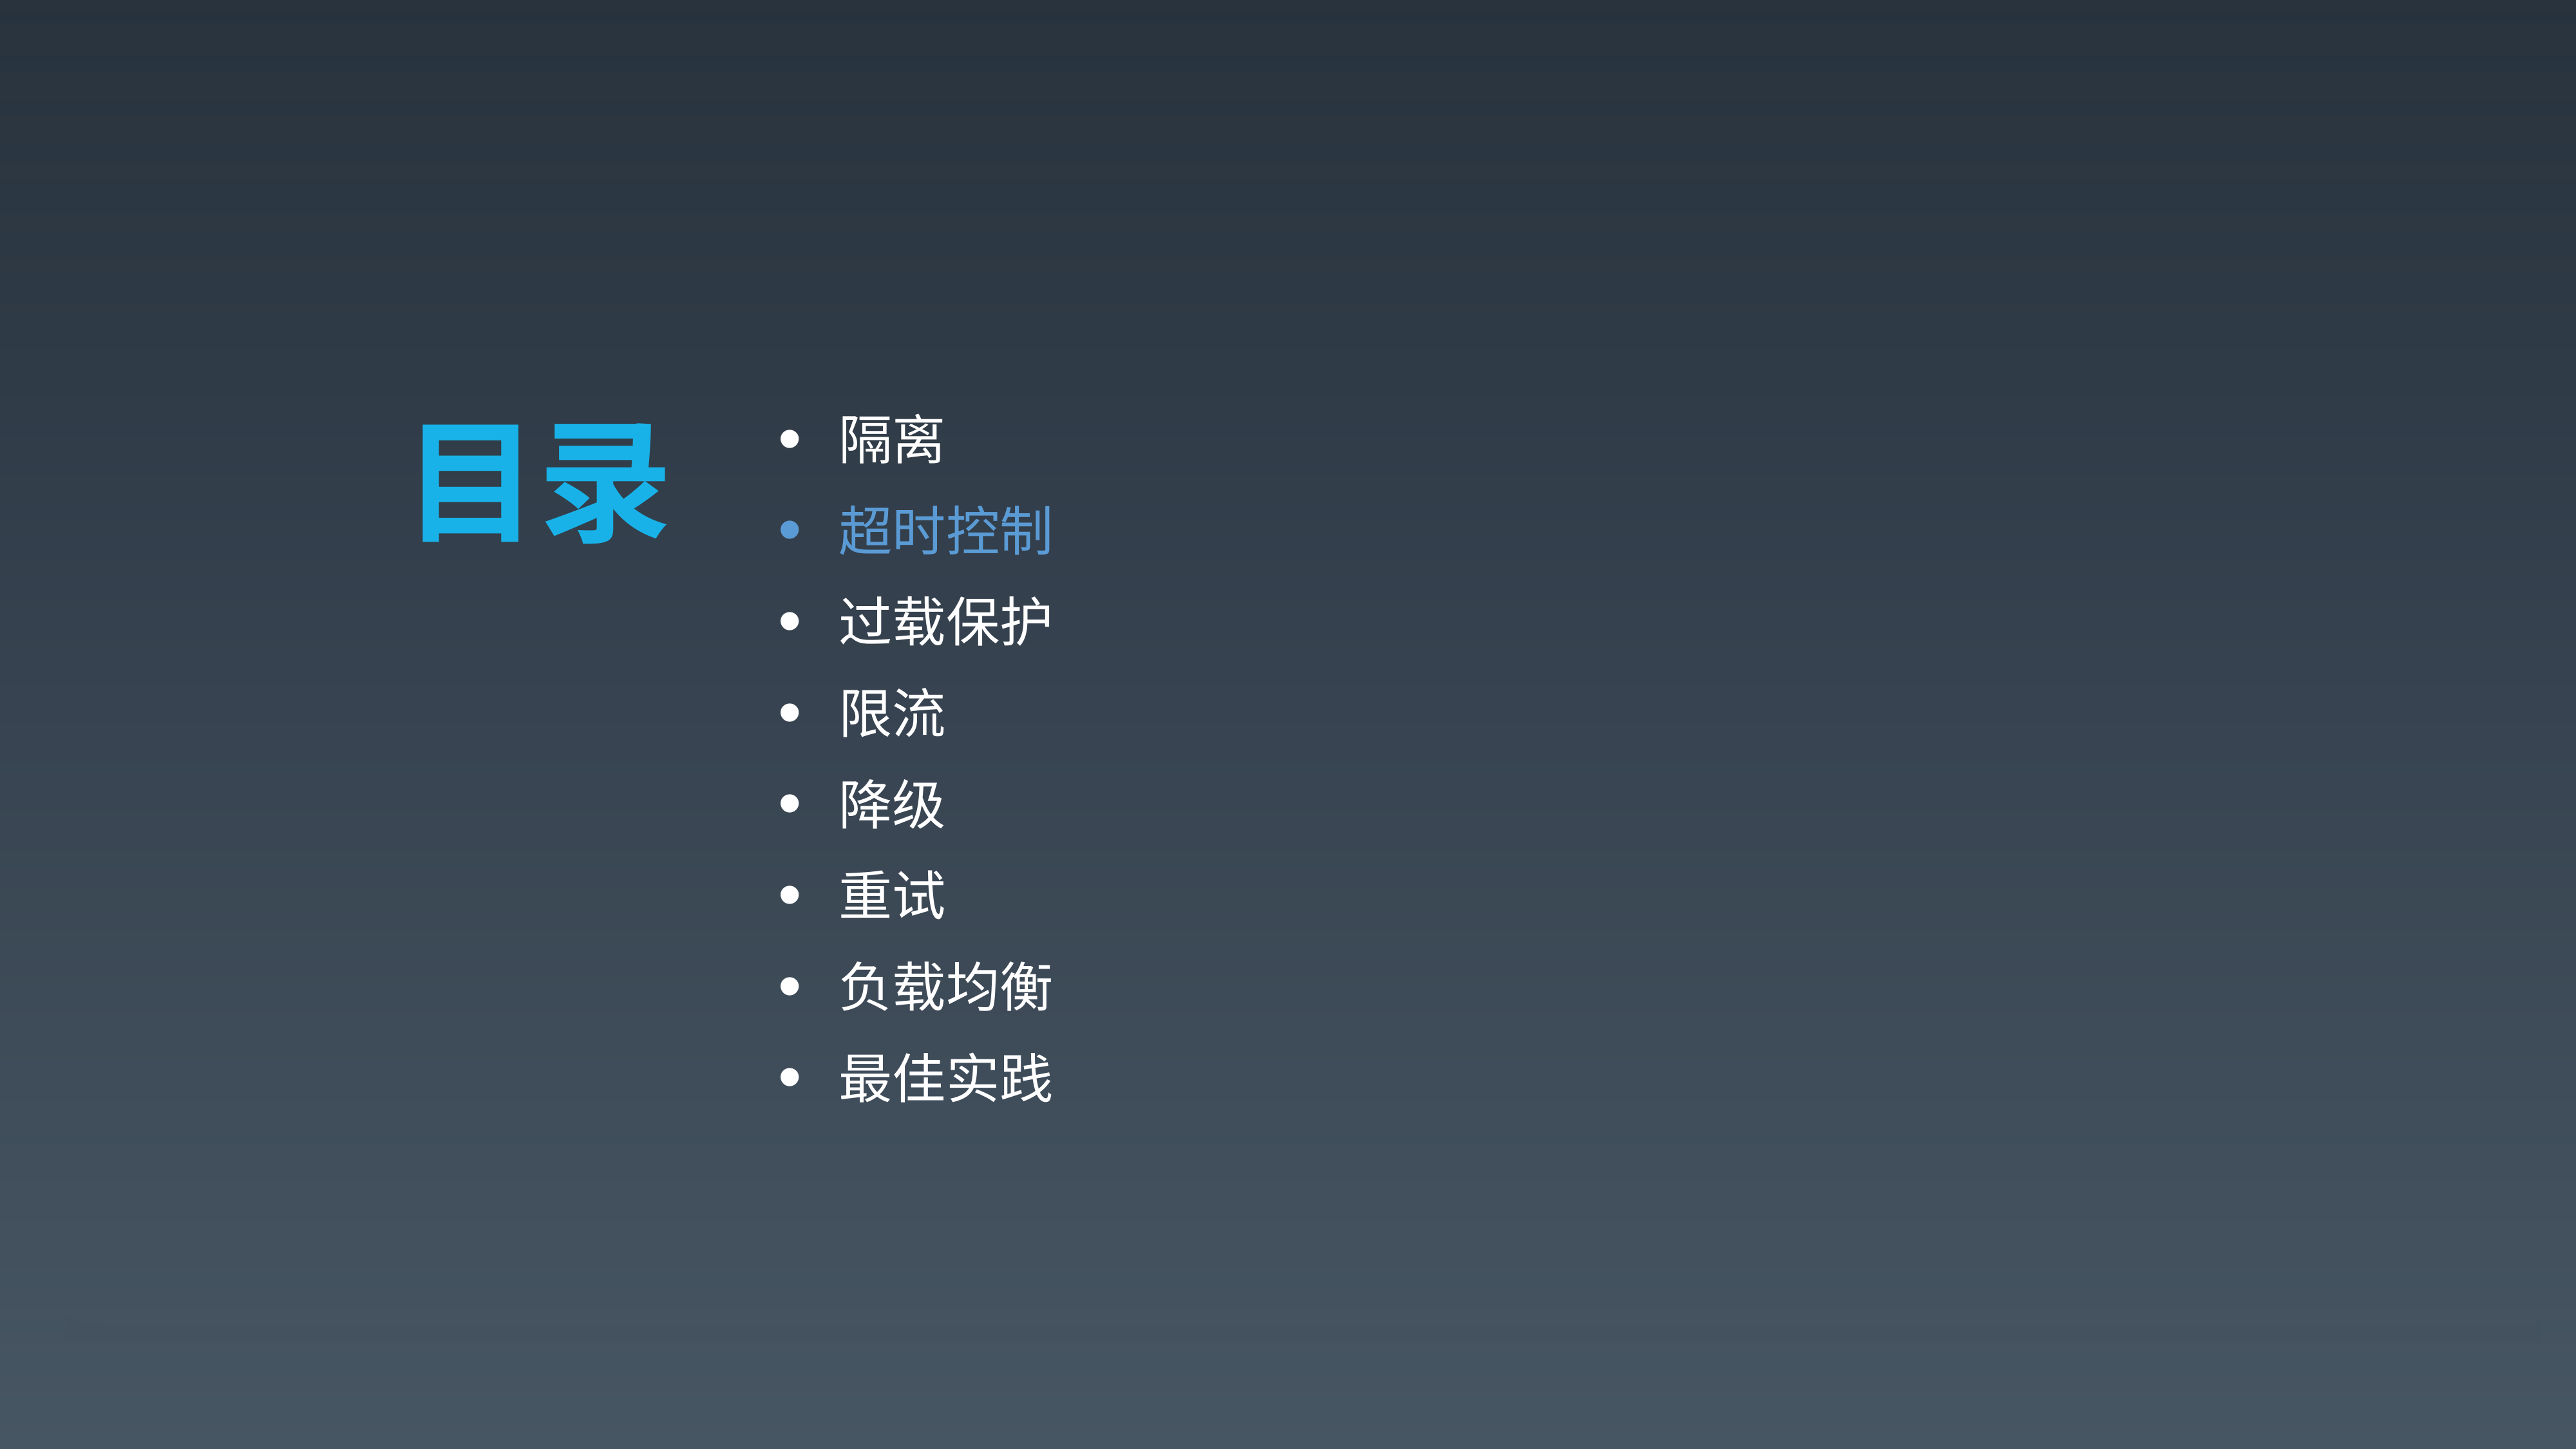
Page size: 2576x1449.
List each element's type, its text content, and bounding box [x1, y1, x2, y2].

picture [0, 0, 2576, 1449]
list 隔离 超时控制 过载保护 限流 降级 重试 负载均衡 最佳实践 [773, 400, 2320, 1224]
